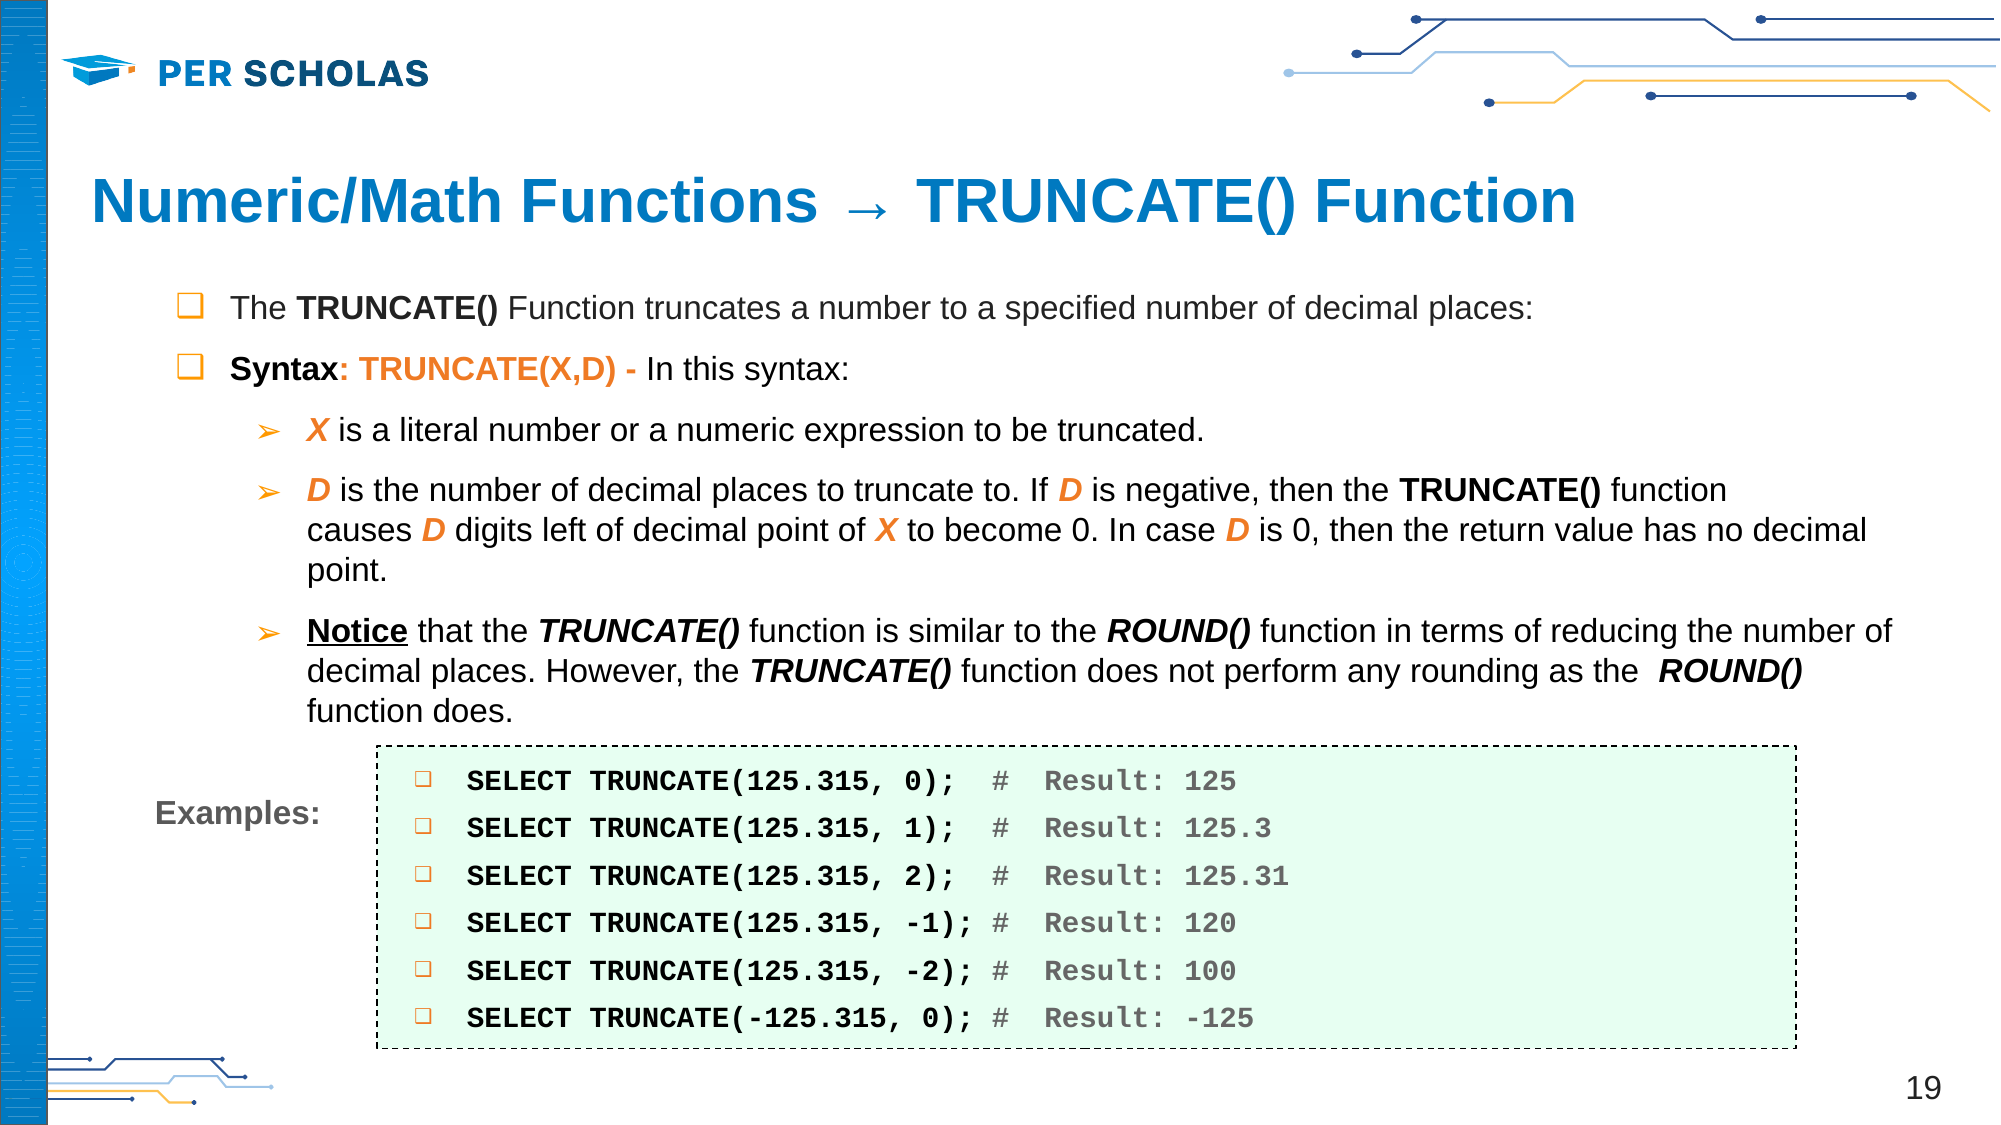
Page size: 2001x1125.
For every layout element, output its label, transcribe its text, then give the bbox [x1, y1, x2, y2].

picture [48, 23, 452, 110]
slide_number ‹#› [1860, 1024, 1988, 1114]
list The TRUNCATE() Function truncates a number to a specified number of decimal places: Syntax: TRUNCATE(X,D) - In this syntax: X is a literal number or a numeric expression to be truncated. D is the number of decimal places to truncate to. If D is negative, then the TRUNCATE() function causes D digits left of decimal point of X to become 0. In case D is 0, then the return value has no decimal point. Notice that the TRUNCATE() function is similar to the ROUND() function in terms of reducing the number of decimal places. However, the TRUNCATE() function does not perform any rounding as the ROUND() function does. Examples: [139, 271, 1924, 771]
text_box SELECT TRUNCATE(125.315, 0); # Result: 125 SELECT TRUNCATE(125.315, 1); # Result: 125.3 SELECT TRUNCATE(125.315, 2); # Result: 125.31 SELECT TRUNCATE(125.315, -1); # Result: 120 SELECT TRUNCATE(125.315, -2); # Result: 100 SELECT TRUNCATE(-125.315, 0); # Result: -125 [376, 746, 1796, 1049]
title Numeric/Math Functions → TRUNCATE() Function [76, 139, 1875, 255]
